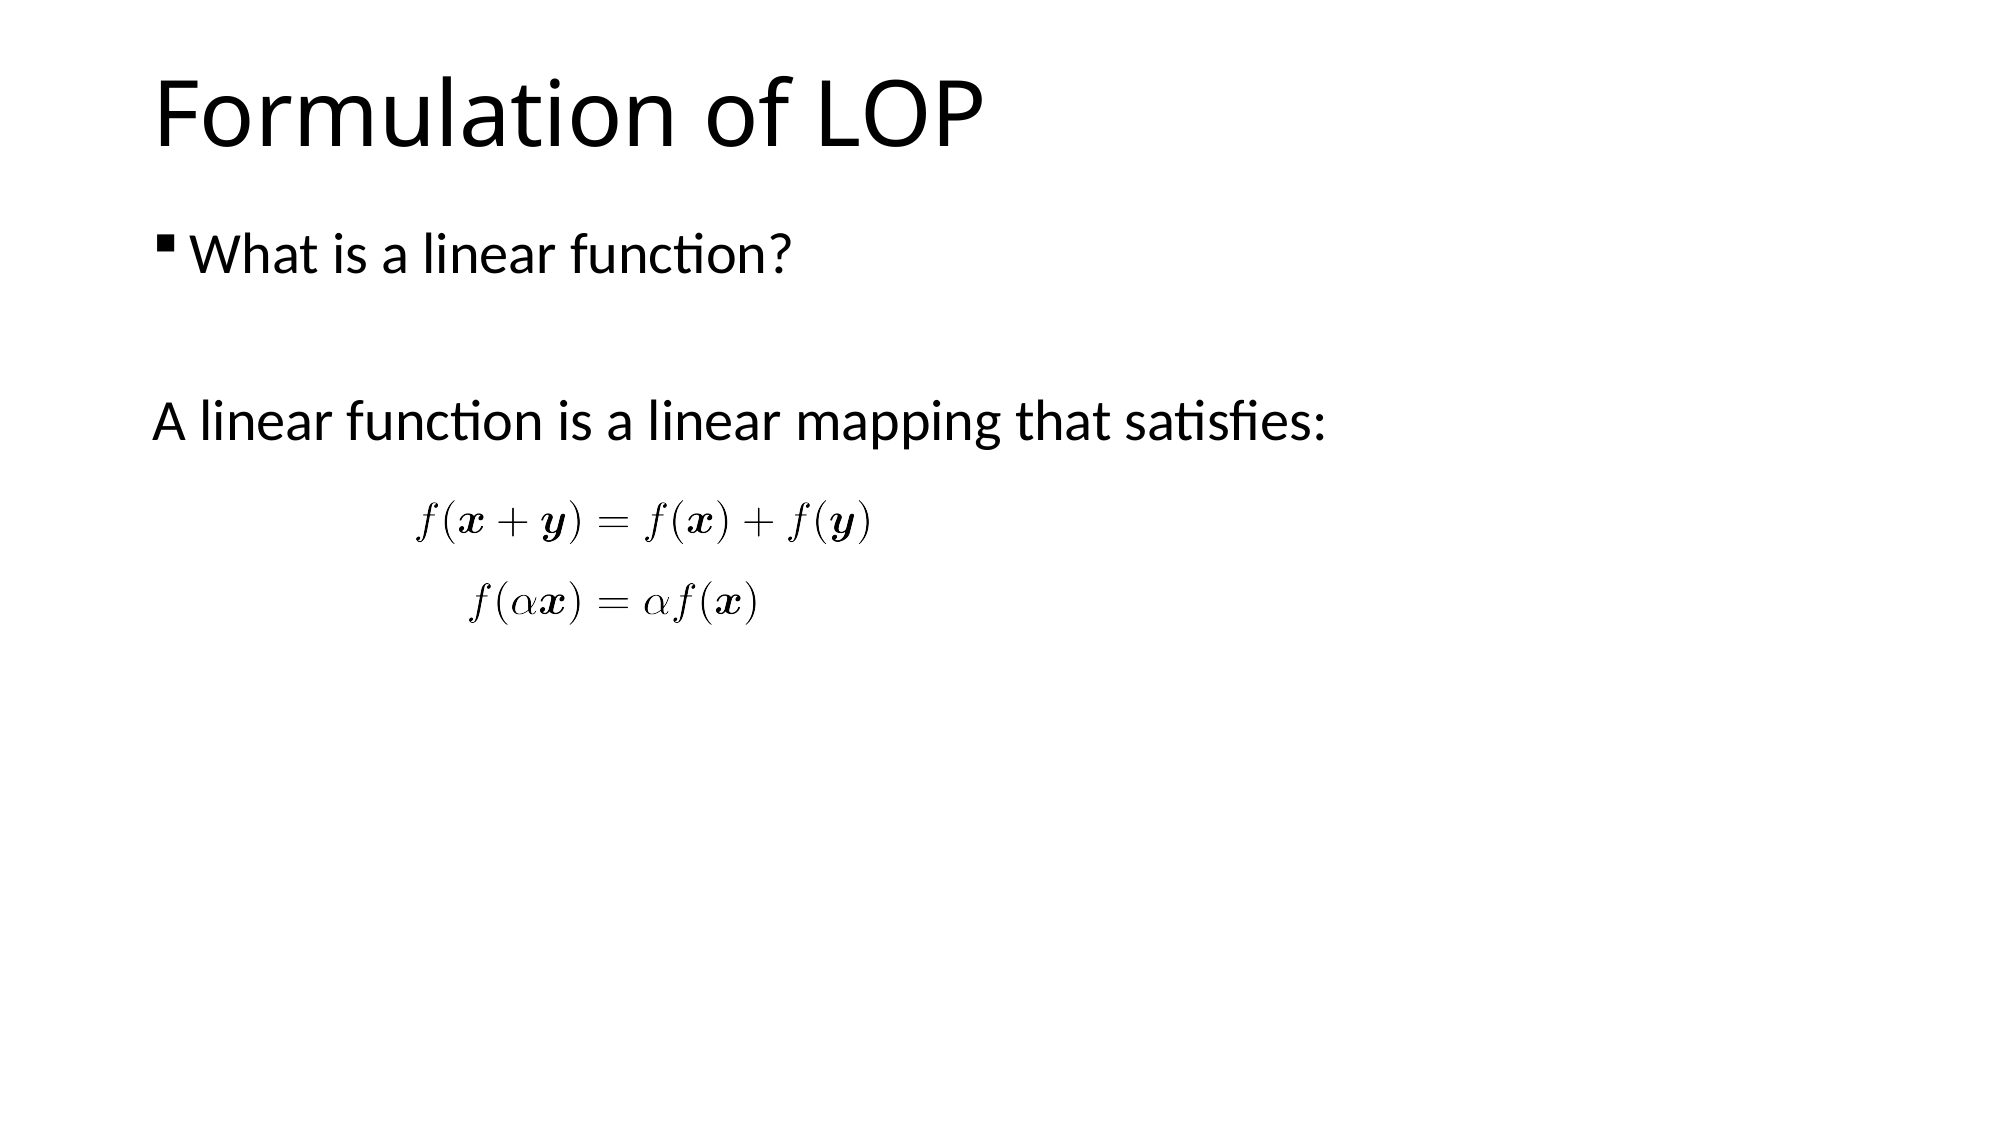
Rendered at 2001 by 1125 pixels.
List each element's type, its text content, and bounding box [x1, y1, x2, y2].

picture [416, 500, 869, 625]
list What is a linear function? A linear function is a linear mapping that satisfies: [137, 215, 1863, 1050]
title Formulation of LOP [137, 59, 1863, 196]
